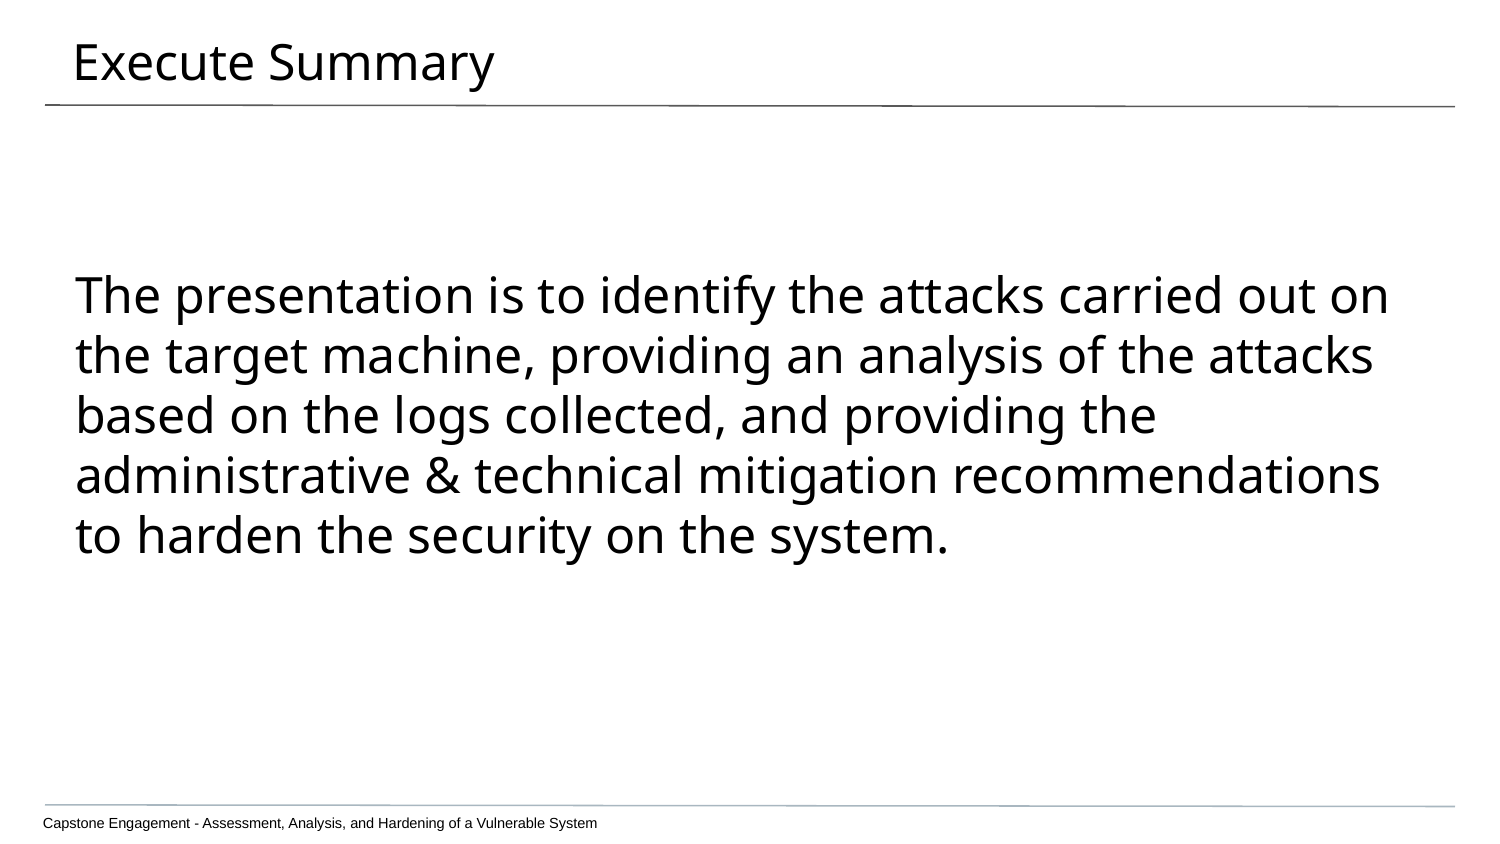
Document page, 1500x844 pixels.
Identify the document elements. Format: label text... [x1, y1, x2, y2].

subtitle The presentation is to identify the attacks carried out on the target machine, providing an analysis of the attacks based on the logs collected, and providing the administrative & technical mitigation recommendations to harden the security on the system. [0, 248, 1500, 540]
subtitle Capstone Engagement - Assessment, Analysis, and Hardening of a Vulnerable System [0, 806, 1306, 844]
title Execute Summary [0, 0, 1500, 88]
